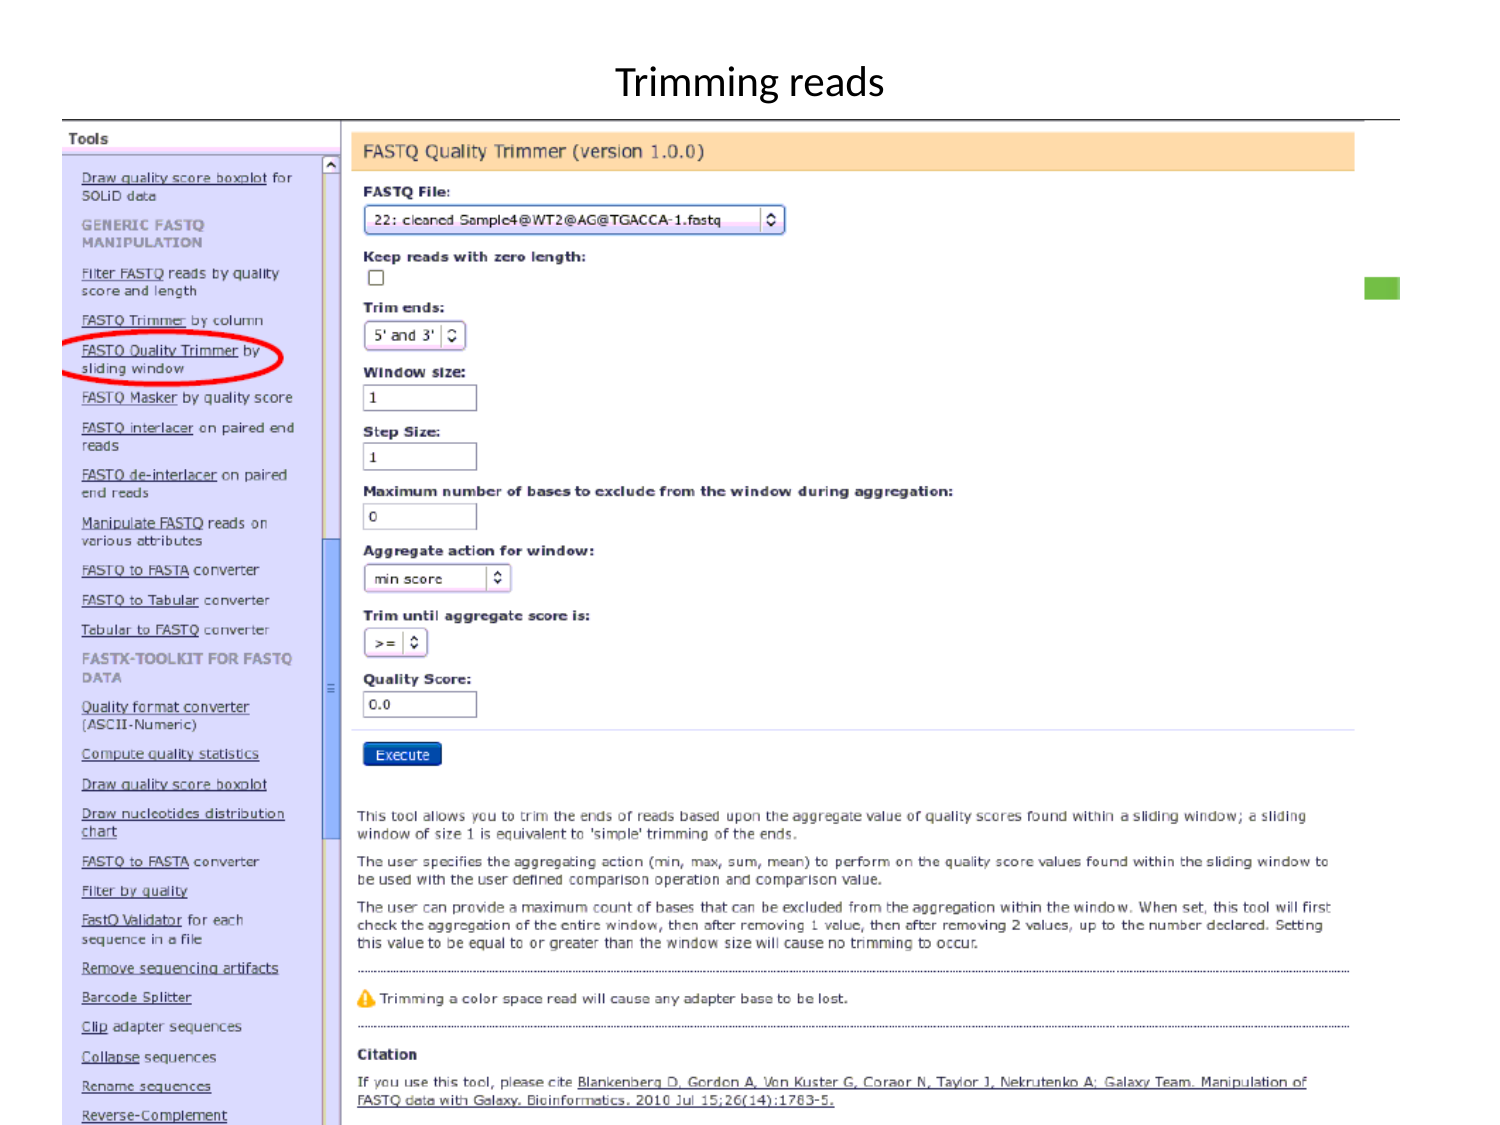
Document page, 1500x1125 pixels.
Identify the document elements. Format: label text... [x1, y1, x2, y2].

picture [62, 119, 1401, 1125]
title Trimming reads [74, 44, 1426, 113]
